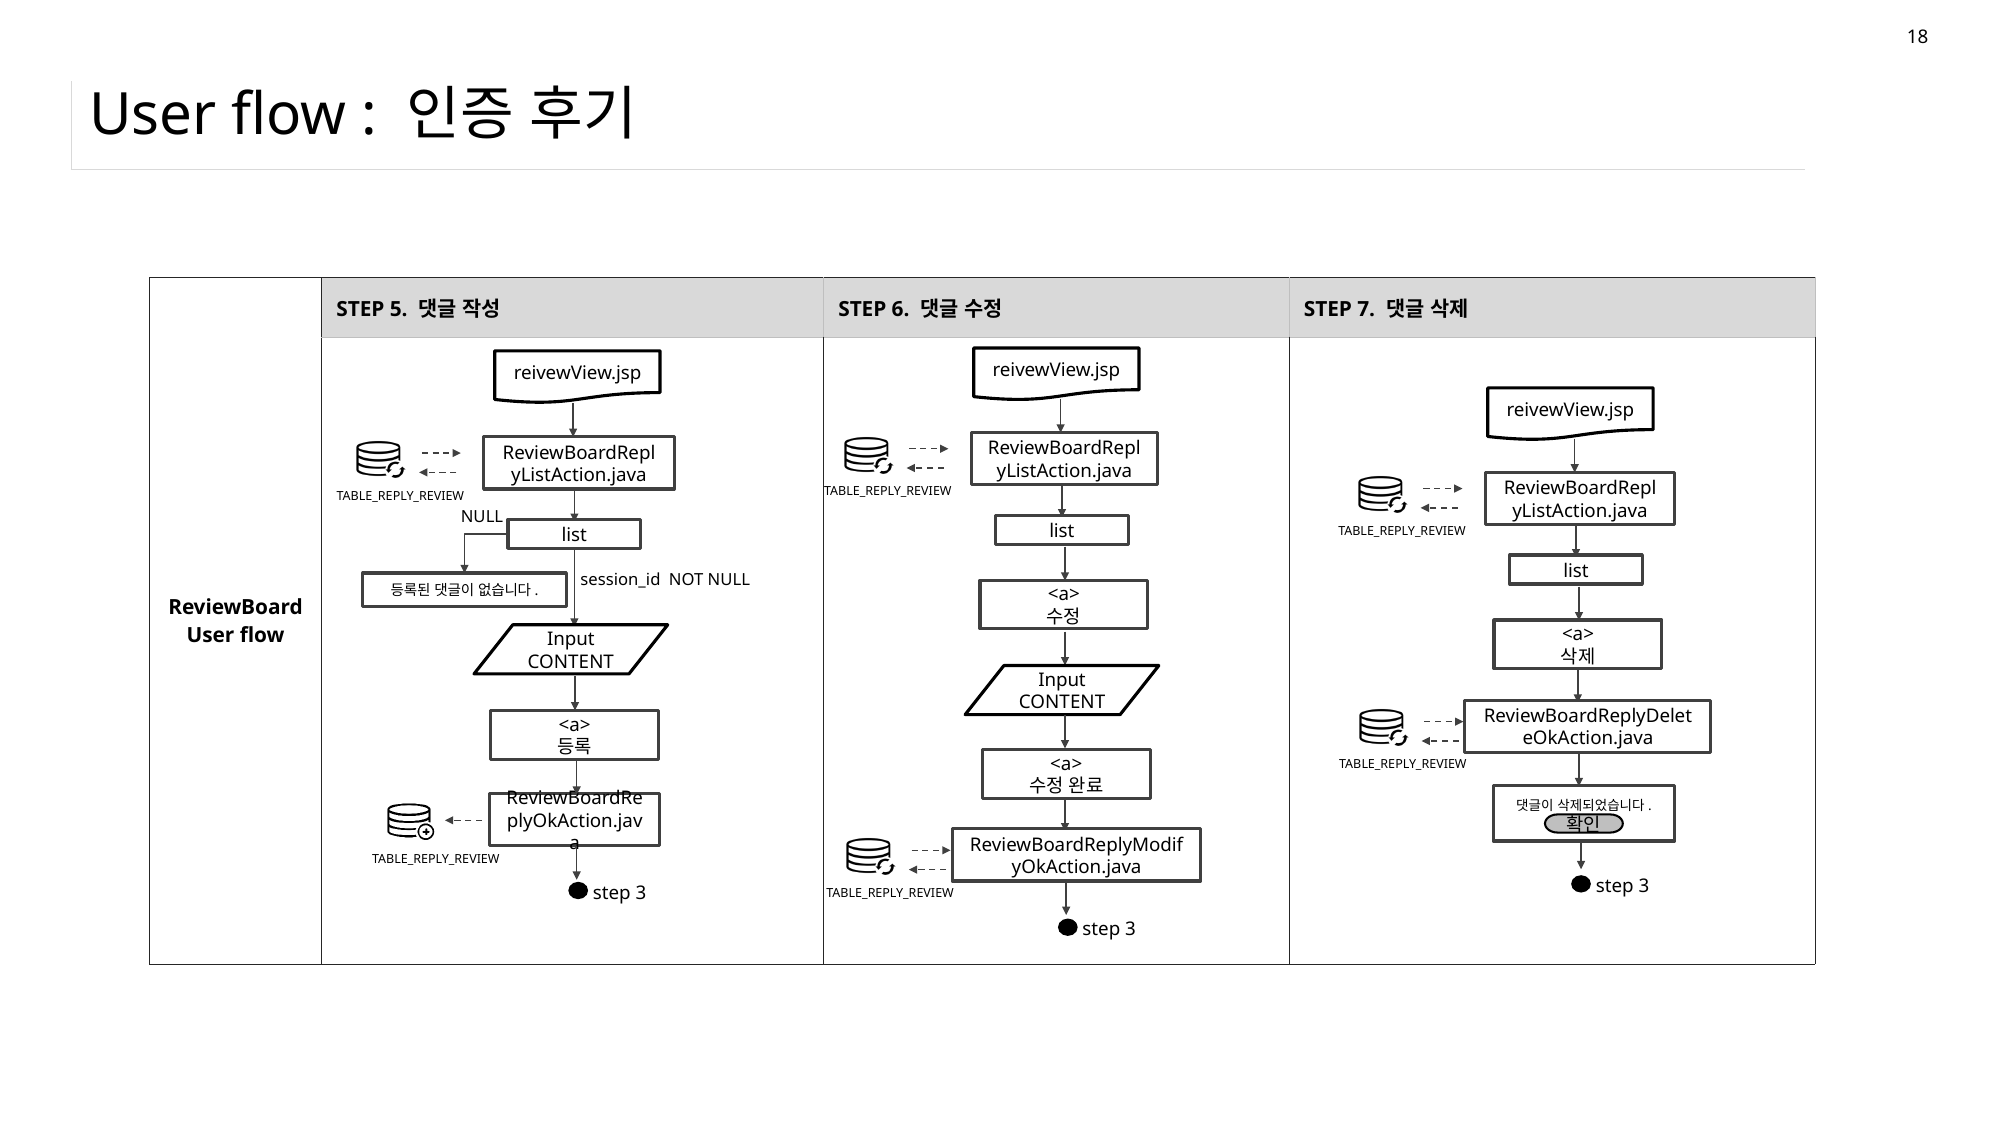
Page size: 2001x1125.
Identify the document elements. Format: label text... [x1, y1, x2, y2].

text_box Input CONTENT [472, 622, 670, 676]
text_box step 3 [1581, 866, 1671, 904]
text_box session_id NOT NULL [579, 561, 766, 597]
text_box 확인 [1542, 812, 1625, 835]
text_box ReviewBoardReplyListAction.java [969, 430, 1159, 487]
picture [384, 801, 436, 842]
text_box TABLE_REPLY_REVIEW [321, 480, 520, 510]
text_box [1569, 873, 1581, 895]
text_box reivewView.jsp [1485, 385, 1656, 442]
text_box 18 [1892, 17, 2000, 58]
picture [344, 425, 412, 493]
text_box reivewView.jsp [971, 345, 1142, 402]
text_box Input CONTENT [963, 663, 1161, 717]
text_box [464, 533, 509, 574]
text_box TABLE_REPLY_REVIEW [1323, 515, 1522, 546]
text_box list [1508, 553, 1644, 586]
text_box ReviewBoardReplyListAction.java [481, 435, 676, 491]
text_box ReviewBoardReplyModifyOkAction.java [950, 827, 1203, 883]
text_box TABLE_REPLY_REVIEW [1324, 748, 1523, 779]
text_box TABLE_REPLY_REVIEW [811, 877, 1010, 908]
table_cell [824, 338, 1289, 964]
table_header STEP 5. 댓글 작성 [322, 278, 823, 337]
text_box [566, 880, 578, 902]
table_header STEP 6. 댓글 수정 [824, 278, 1289, 337]
table_header STEP 7. 댓글 삭제 [1290, 278, 1815, 337]
text_box ReviewBoardReplyOkAction.java [487, 792, 662, 848]
text_box 등록된 댓글이 없습니다. [361, 571, 568, 609]
picture [834, 822, 902, 890]
picture [1346, 693, 1415, 762]
picture [1345, 460, 1414, 529]
text_box step 3 [578, 872, 668, 911]
text_box step 3 [1067, 909, 1158, 947]
text_box 댓글이 삭제되었습니다. [1491, 784, 1677, 843]
table_header ReviewBoard User flow [150, 278, 321, 964]
text_box <a> 등록 [488, 709, 661, 761]
text_box [1055, 917, 1067, 938]
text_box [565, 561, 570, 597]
text_box TABLE_REPLY_REVIEW [809, 475, 1008, 506]
text_box <a> 수정 완료 [980, 748, 1152, 800]
text_box <a> 수정 [978, 578, 1150, 631]
text_box ReviewBoardReplyListAction.java [1483, 470, 1677, 527]
table_cell [322, 338, 823, 964]
text_box reivewView.jsp [492, 348, 663, 405]
table_cell [1290, 338, 1815, 964]
text_box list [506, 517, 643, 550]
text_box list [994, 513, 1130, 546]
picture [831, 420, 900, 489]
text_box NULL [446, 510, 519, 534]
text_box TABLE_REPLY_REVIEW [357, 843, 556, 873]
text_box <a> 삭제 [1492, 618, 1664, 671]
title User flow : 인증 후기 [74, 61, 1949, 162]
text_box ReviewBoardReplyDeleteOkAction.java [1463, 698, 1713, 754]
